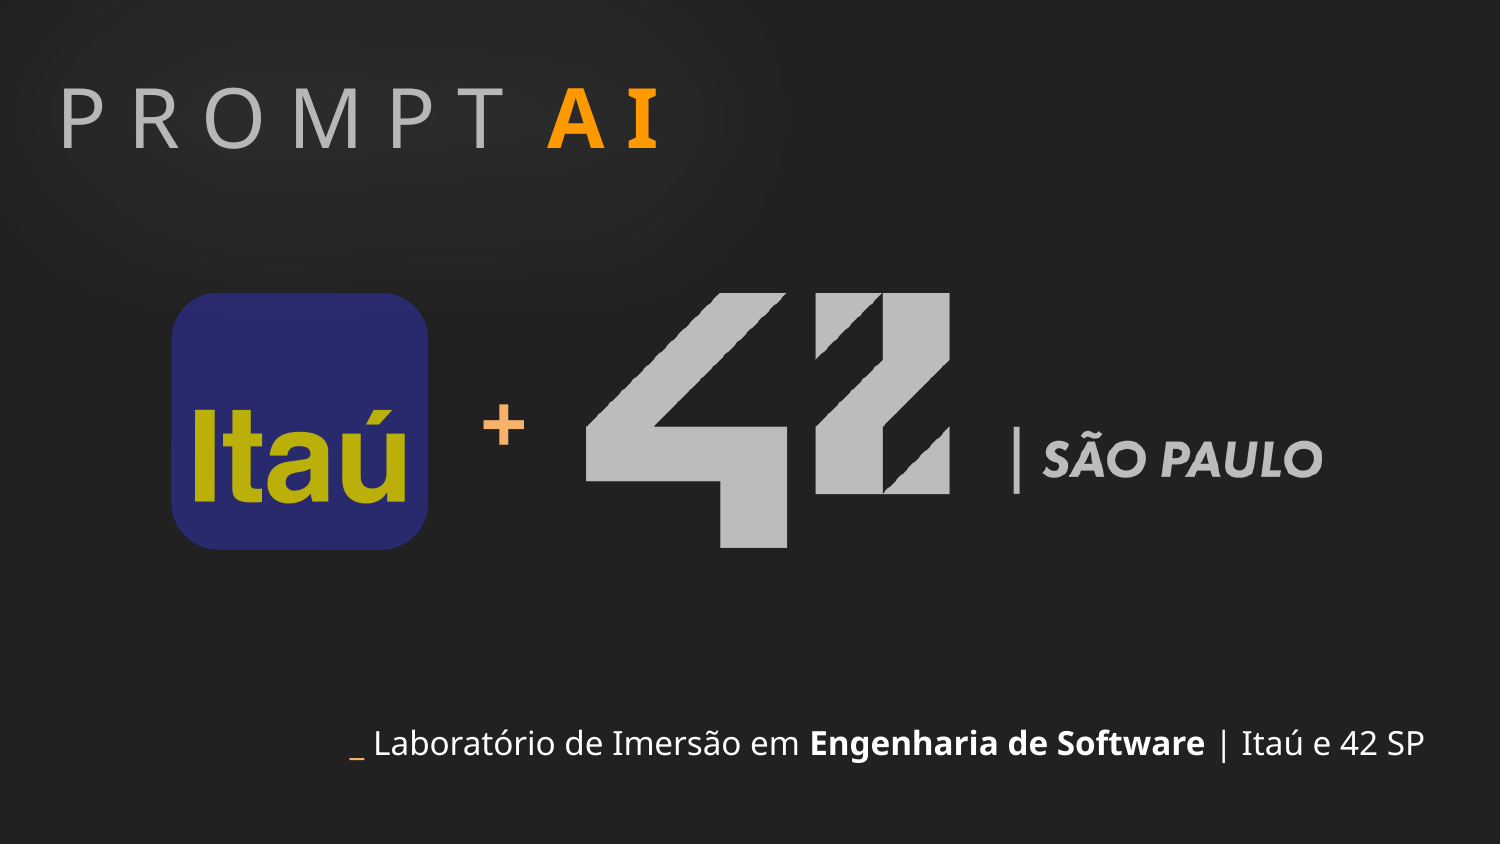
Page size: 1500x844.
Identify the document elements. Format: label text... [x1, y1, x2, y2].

picture [153, 275, 446, 568]
title P R O M P T A I [41, 66, 1439, 180]
picture [585, 292, 1322, 548]
subtitle _ Laboratório de Imersão em Engenharia de Software | Itaú e 42 SP [188, 706, 1500, 780]
text_box + [465, 356, 533, 487]
